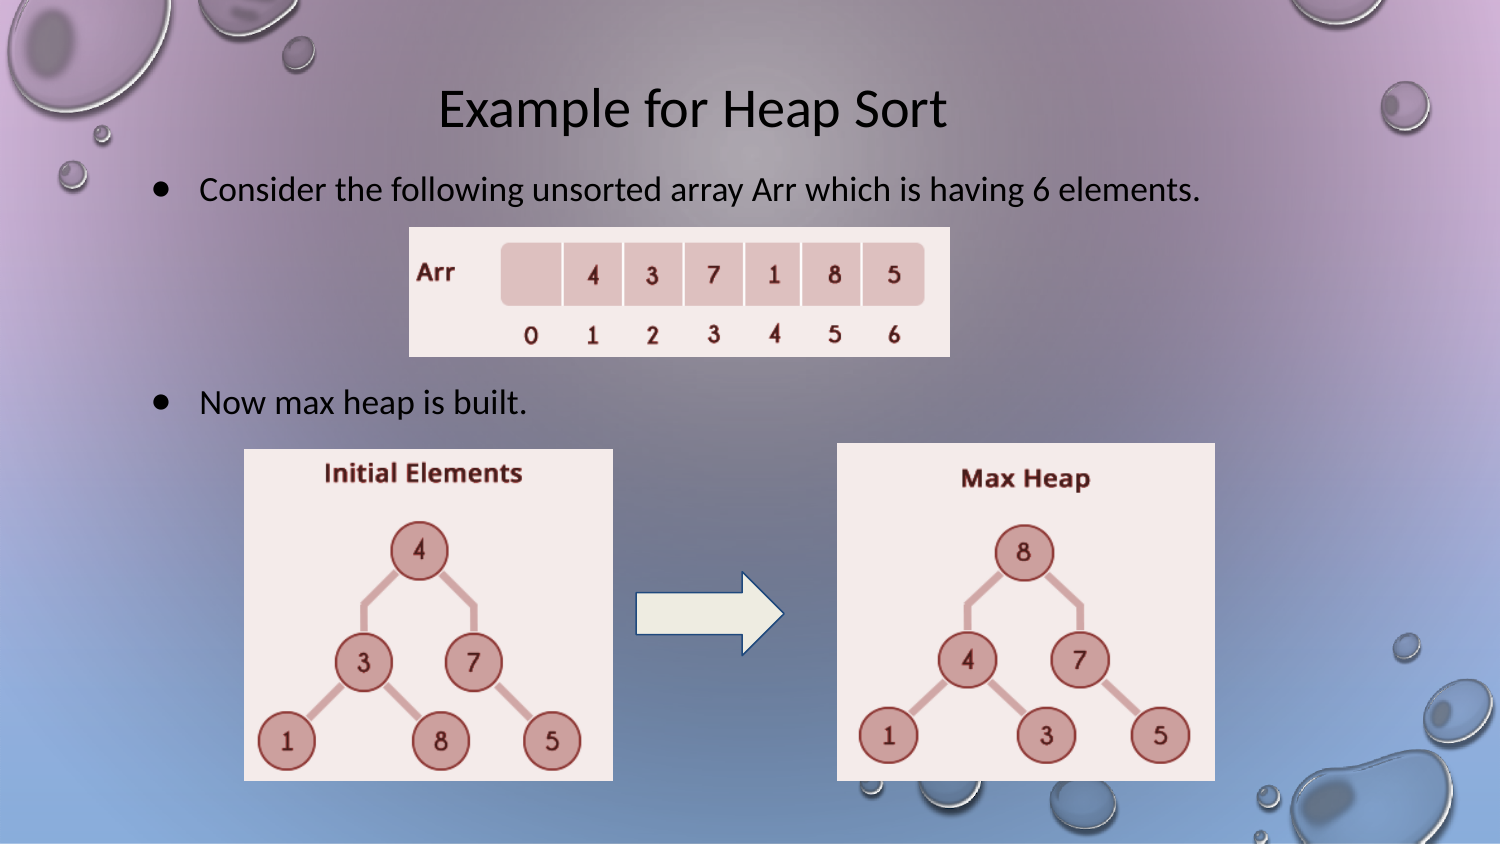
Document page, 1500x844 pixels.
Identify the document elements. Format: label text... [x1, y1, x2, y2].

picture [0, 0, 1500, 844]
list Consider the following unsorted array Arr which is having 6 elements. Now max heap is built. [124, 166, 1366, 800]
text_box [636, 571, 785, 656]
title Example for Heap Sort [327, 70, 1073, 142]
